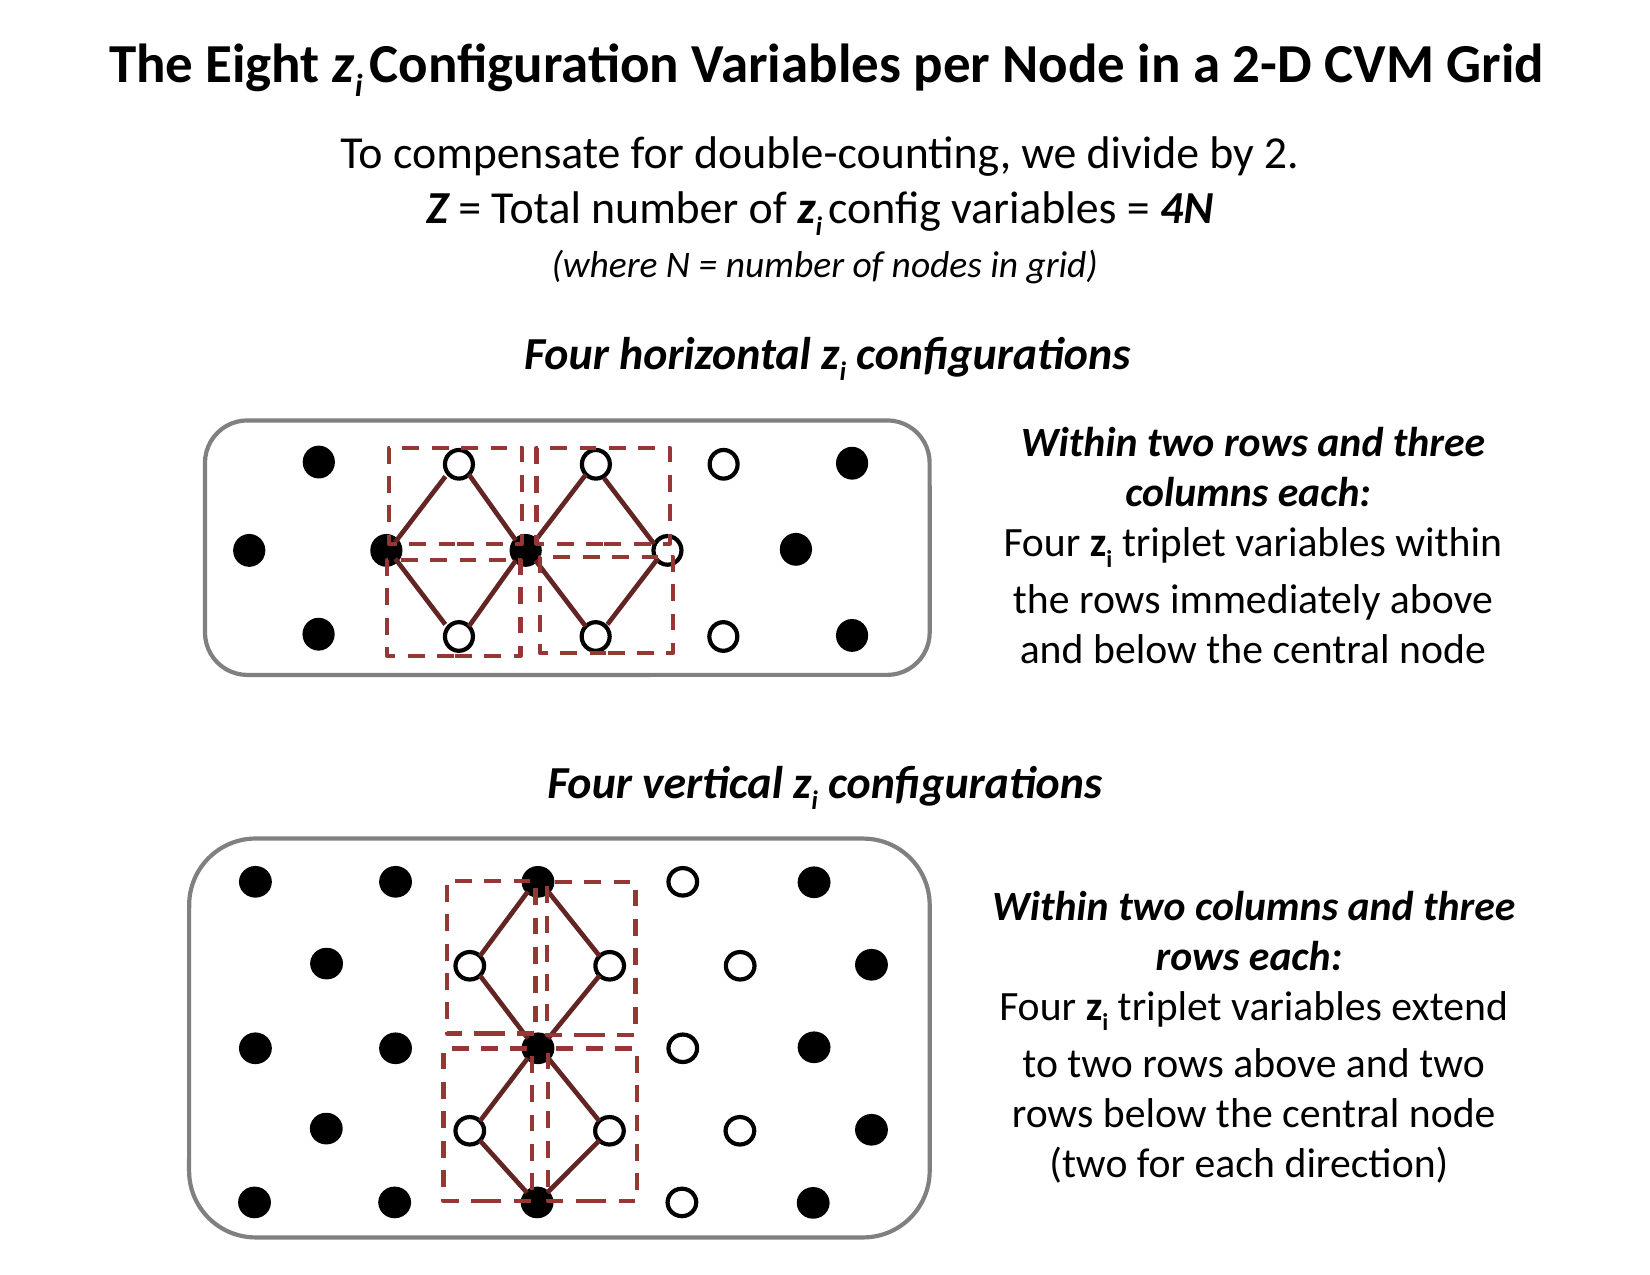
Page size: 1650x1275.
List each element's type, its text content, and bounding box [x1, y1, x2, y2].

text_box To compensate for double-counting, we divide by 2. Z = Total number of zi config variables = 4N (where N = number of nodes in grid) [323, 115, 1327, 293]
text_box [188, 838, 930, 1238]
text_box Within two columns and three rows each: Four zi triplet variables extend to two rows above and two rows below the central node (two for each direction) [966, 871, 1542, 1193]
text_box The Eight zi Configuration Variables per Node in a 2-D CVM Grid [64, 20, 1591, 111]
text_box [204, 420, 930, 676]
text_box Four horizontal zi configurations [509, 316, 1146, 394]
text_box Four vertical zi configurations [532, 744, 1118, 823]
text_box Within two rows and three columns each: Four zi triplet variables within the rows immediately above and below the central node [979, 407, 1527, 680]
